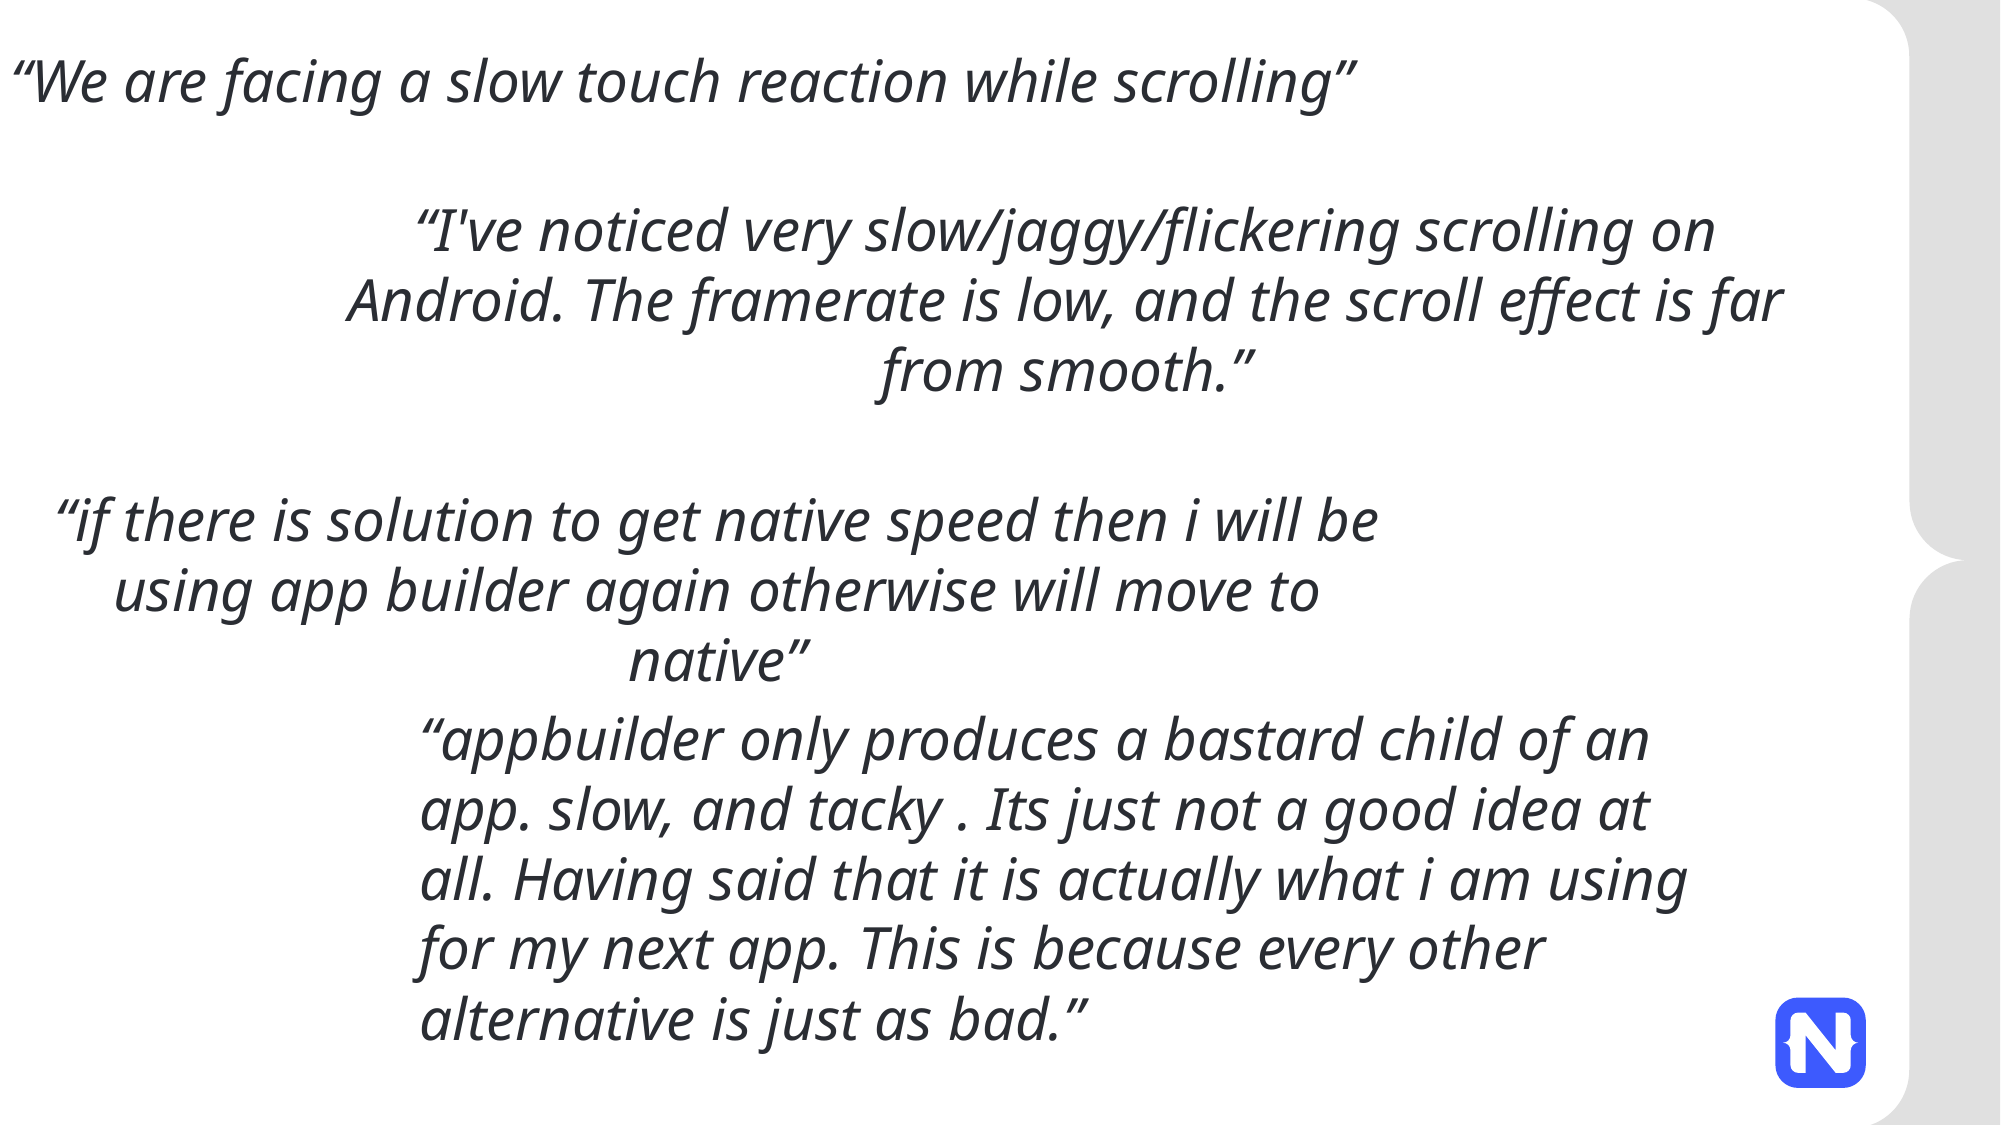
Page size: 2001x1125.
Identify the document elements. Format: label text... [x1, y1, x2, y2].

text_box “appbuilder only produces a bastard child of an app. slow, and tacky . Its just not a good idea at all. Having said that it is actually what i am using for my next app. This is because every other alternative is just as bad.” [404, 694, 1738, 1060]
text_box “I've noticed very slow/jaggy/flickering scrolling on Android. The framerate is low, and the scroll effect is far from smooth.” [314, 185, 1819, 411]
text_box “We are facing a slow touch reaction while scrolling” [0, 37, 1369, 122]
text_box “if there is solution to get native speed then i will be using app builder again otherwise will move to native” [25, 475, 1410, 700]
